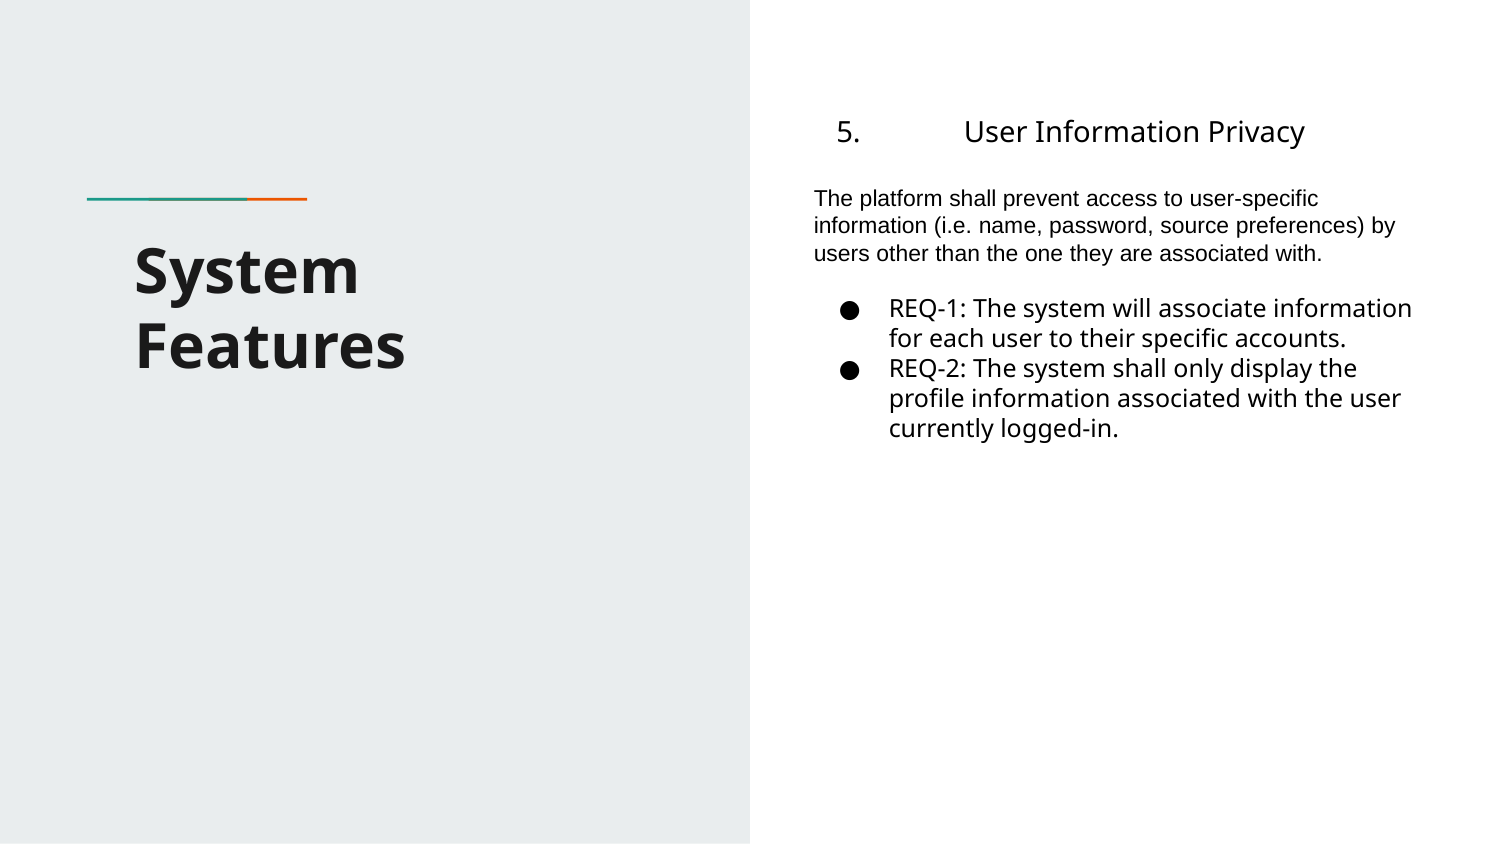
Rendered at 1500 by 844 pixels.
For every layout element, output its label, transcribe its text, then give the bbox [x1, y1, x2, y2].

text_box 5. User Information Privacy The platform shall prevent access to user-specific information (i.e. name, password, source preferences) by users other than the one they are associated with. REQ-1: The system will associate information for each user to their specific accounts. REQ-2: The system shall only display the profile information associated with the user currently logged-in. [798, 98, 1451, 748]
title System Features [119, 216, 662, 494]
